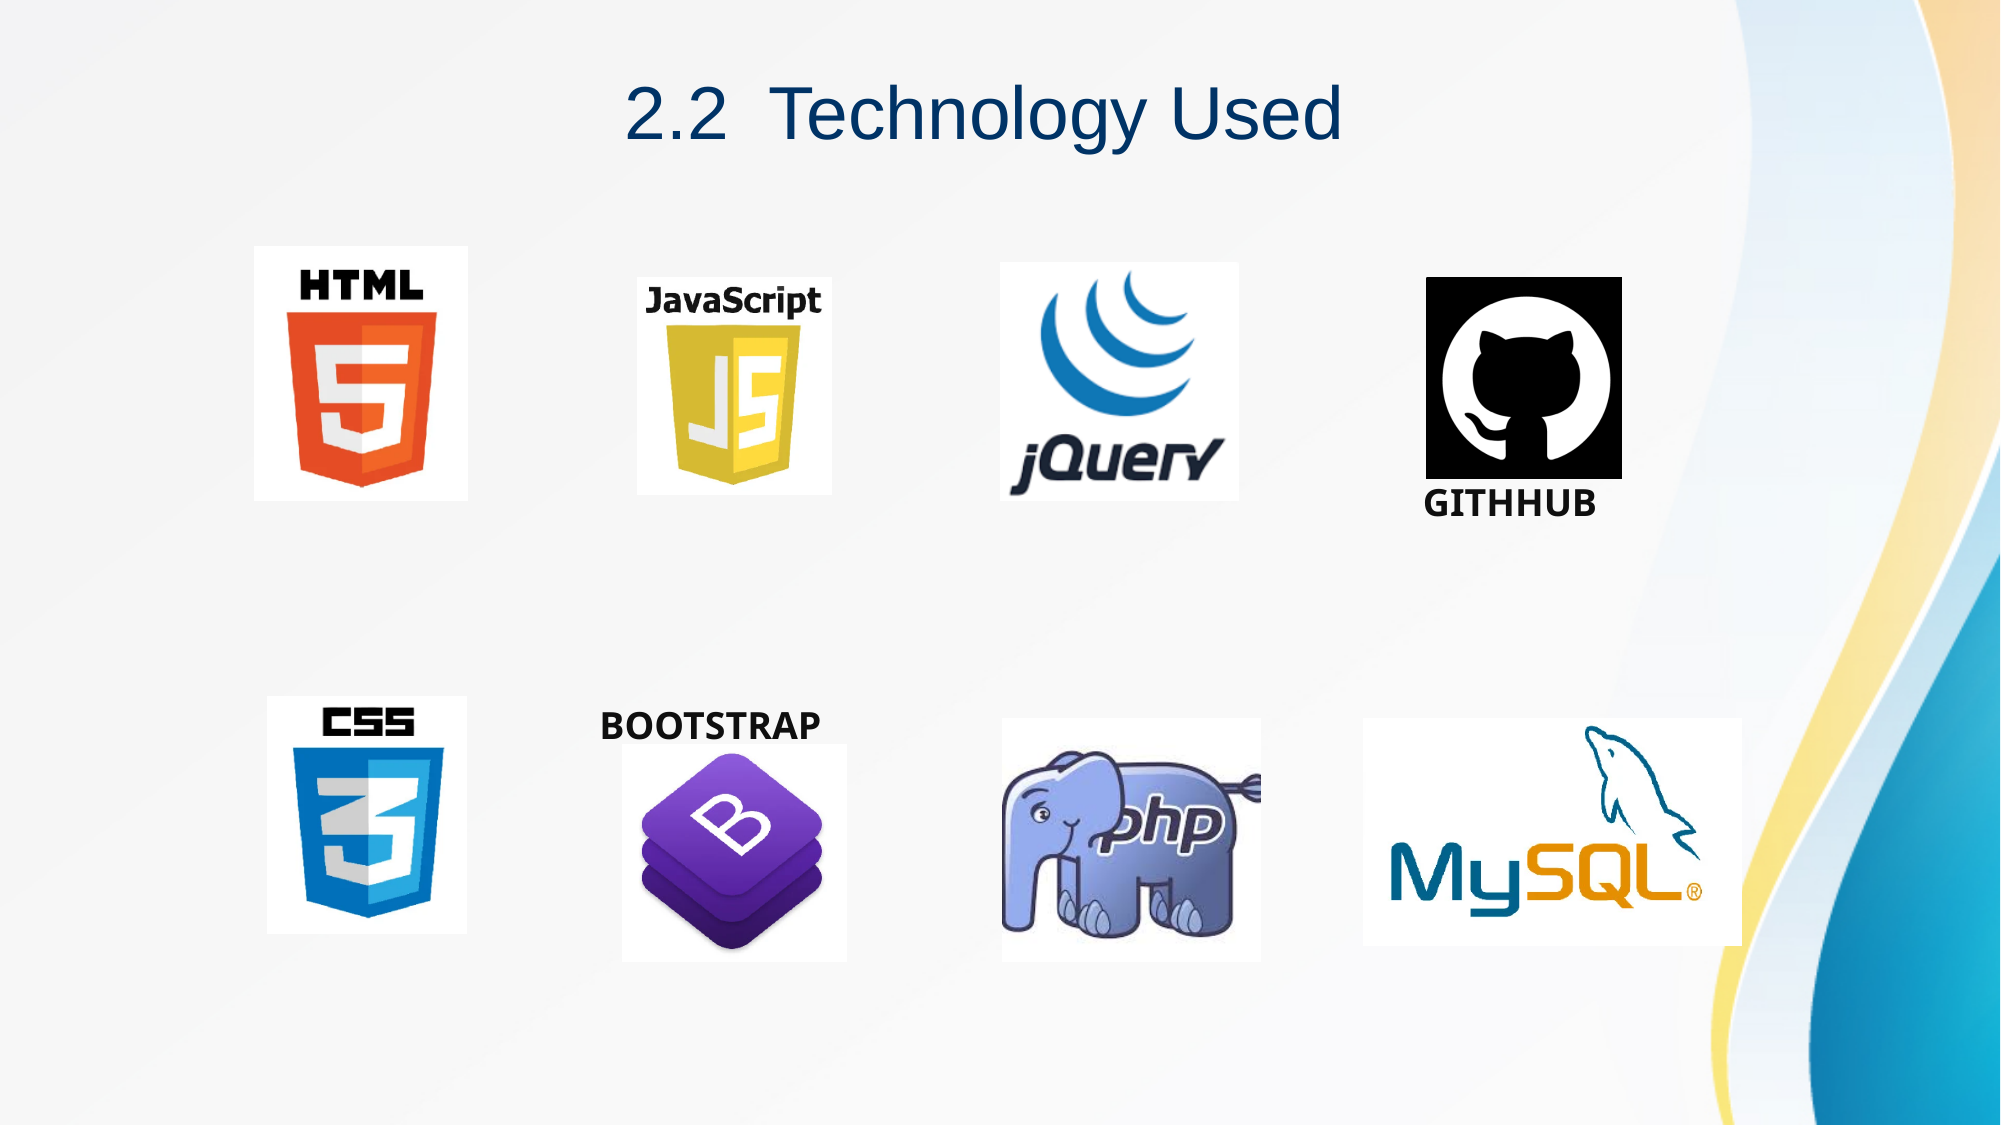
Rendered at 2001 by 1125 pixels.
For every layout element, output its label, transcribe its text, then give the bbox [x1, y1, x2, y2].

text_box BOOTSTRAP [584, 694, 884, 755]
text_box 2.2 Technology Used [254, 67, 1716, 168]
picture [0, 0, 2001, 1125]
text_box GITHHUB [1408, 471, 1708, 531]
